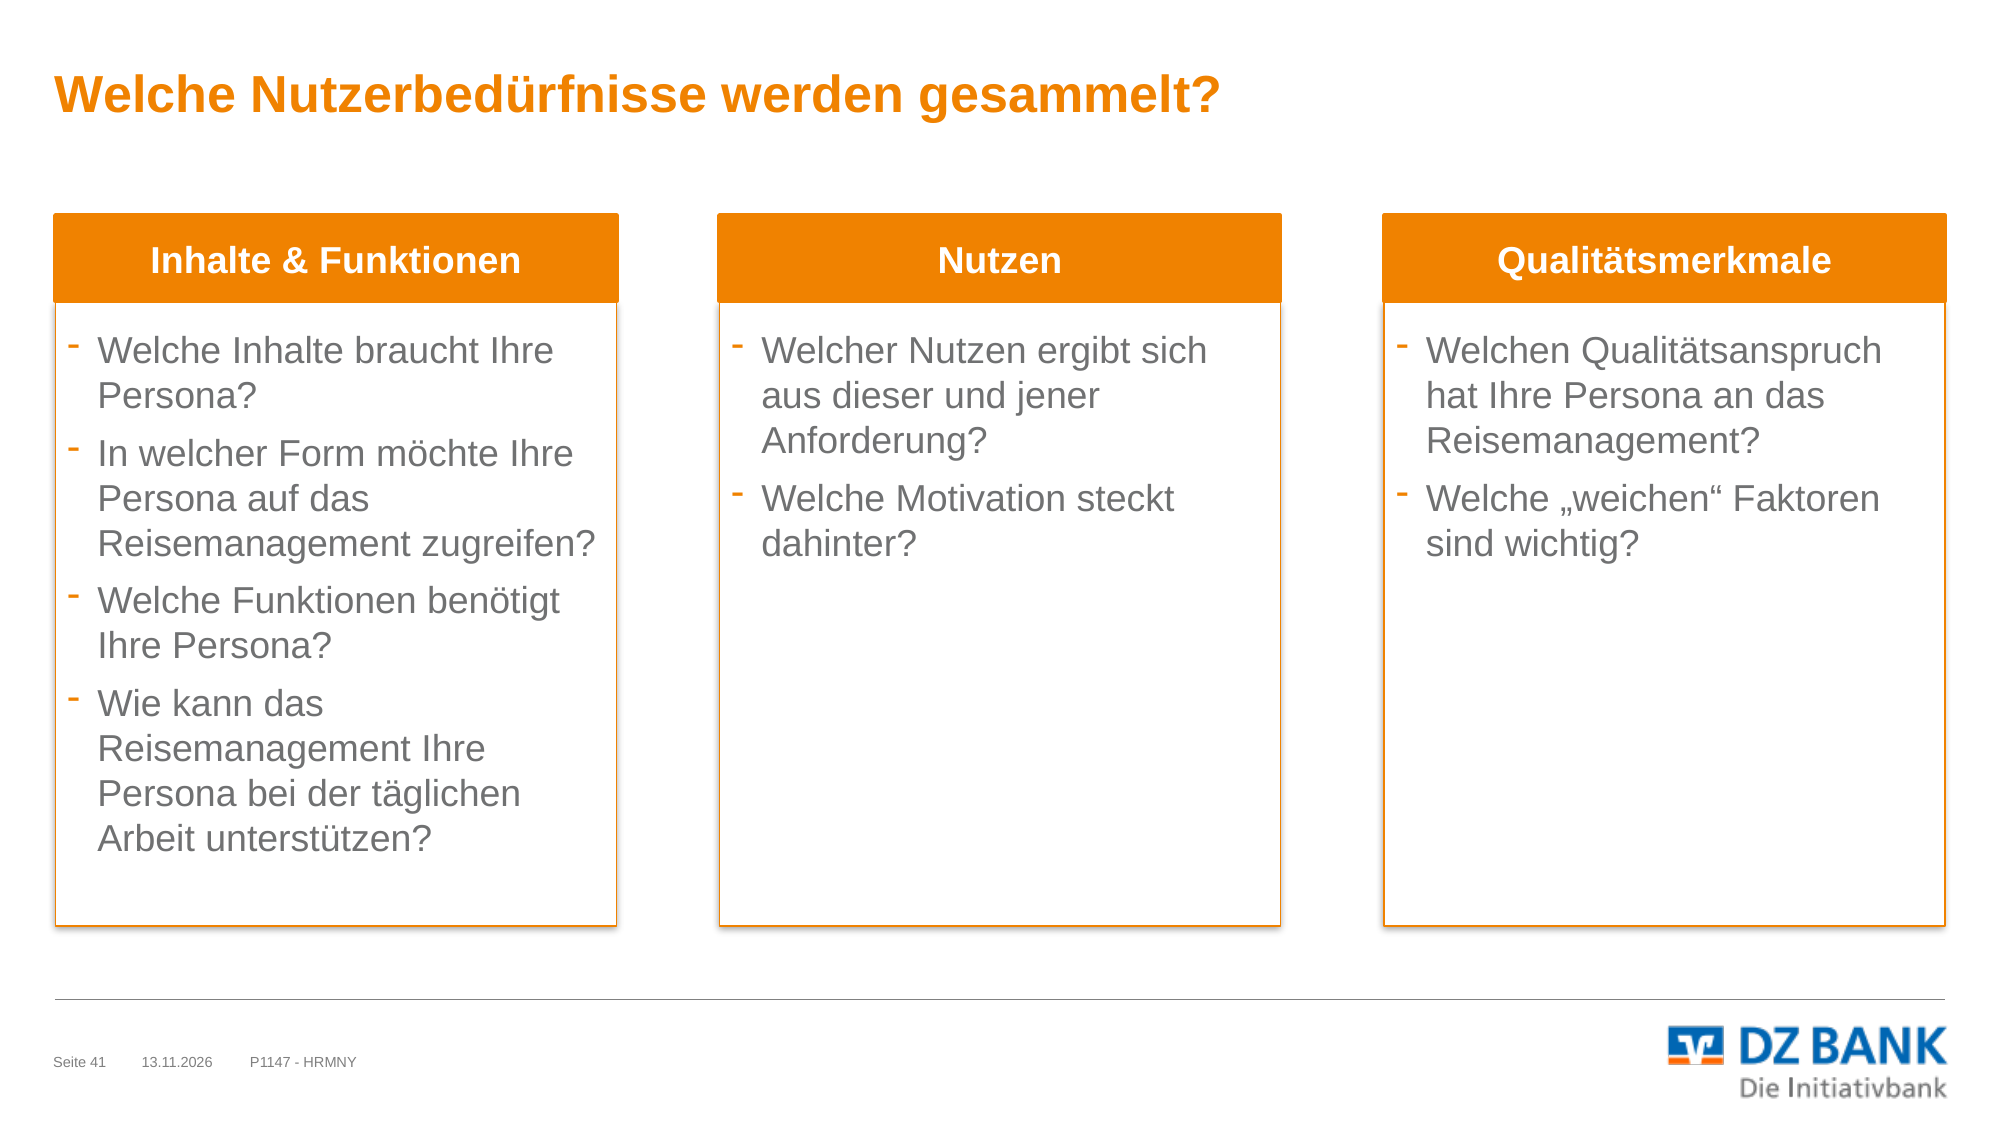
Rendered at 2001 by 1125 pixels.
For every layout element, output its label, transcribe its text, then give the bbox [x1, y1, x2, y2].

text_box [719, 215, 1281, 927]
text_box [1383, 215, 1946, 927]
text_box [55, 215, 617, 927]
footer P1147 - HRMNY [249, 1050, 1465, 1074]
slide_number Seite 41 [53, 1050, 136, 1074]
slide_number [141, 1050, 233, 1074]
title Welche Nutzerbedürfnisse werden gesammelt? [54, 60, 1945, 214]
